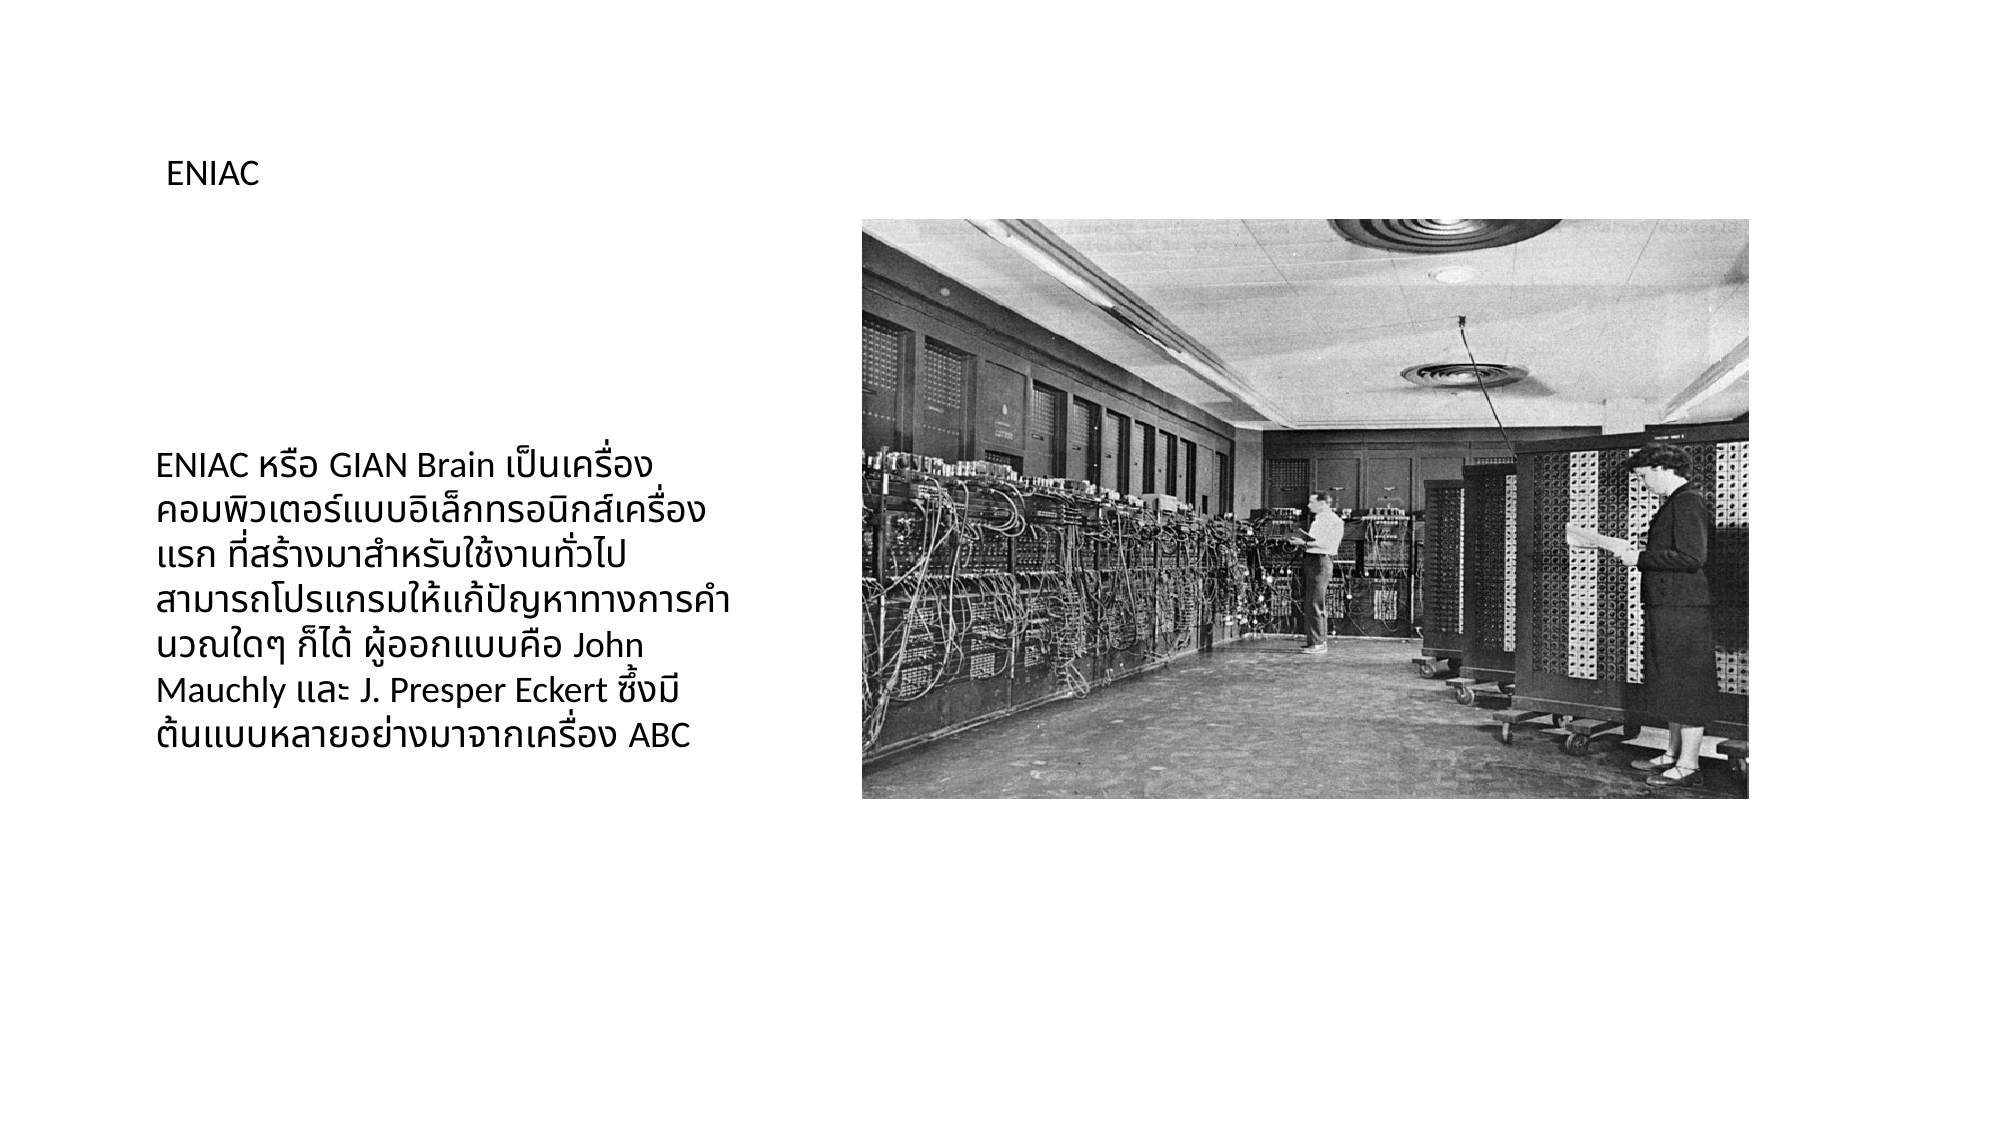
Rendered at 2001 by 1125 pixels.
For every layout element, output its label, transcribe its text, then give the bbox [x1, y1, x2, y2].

text_box ENIAC หรือ GIAN Brain เป็นเครื่องคอมพิวเตอร์แบบอิเล็กทรอนิกส์เครื่องแรก ที่สร้างมาสำหรับใช้งานทั่วไป สามารถโปรแกรมให้แก้ปัญหาทางการคำนวณใดๆ ก็ได้ ผู้ออกแบบคือ John Mauchly และ J. Presper Eckert ซึ้งมีต้นแบบหลายอย่างมาจากเครื่อง ABC [140, 433, 763, 763]
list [862, 219, 1749, 799]
text_box ENIAC [151, 140, 490, 200]
